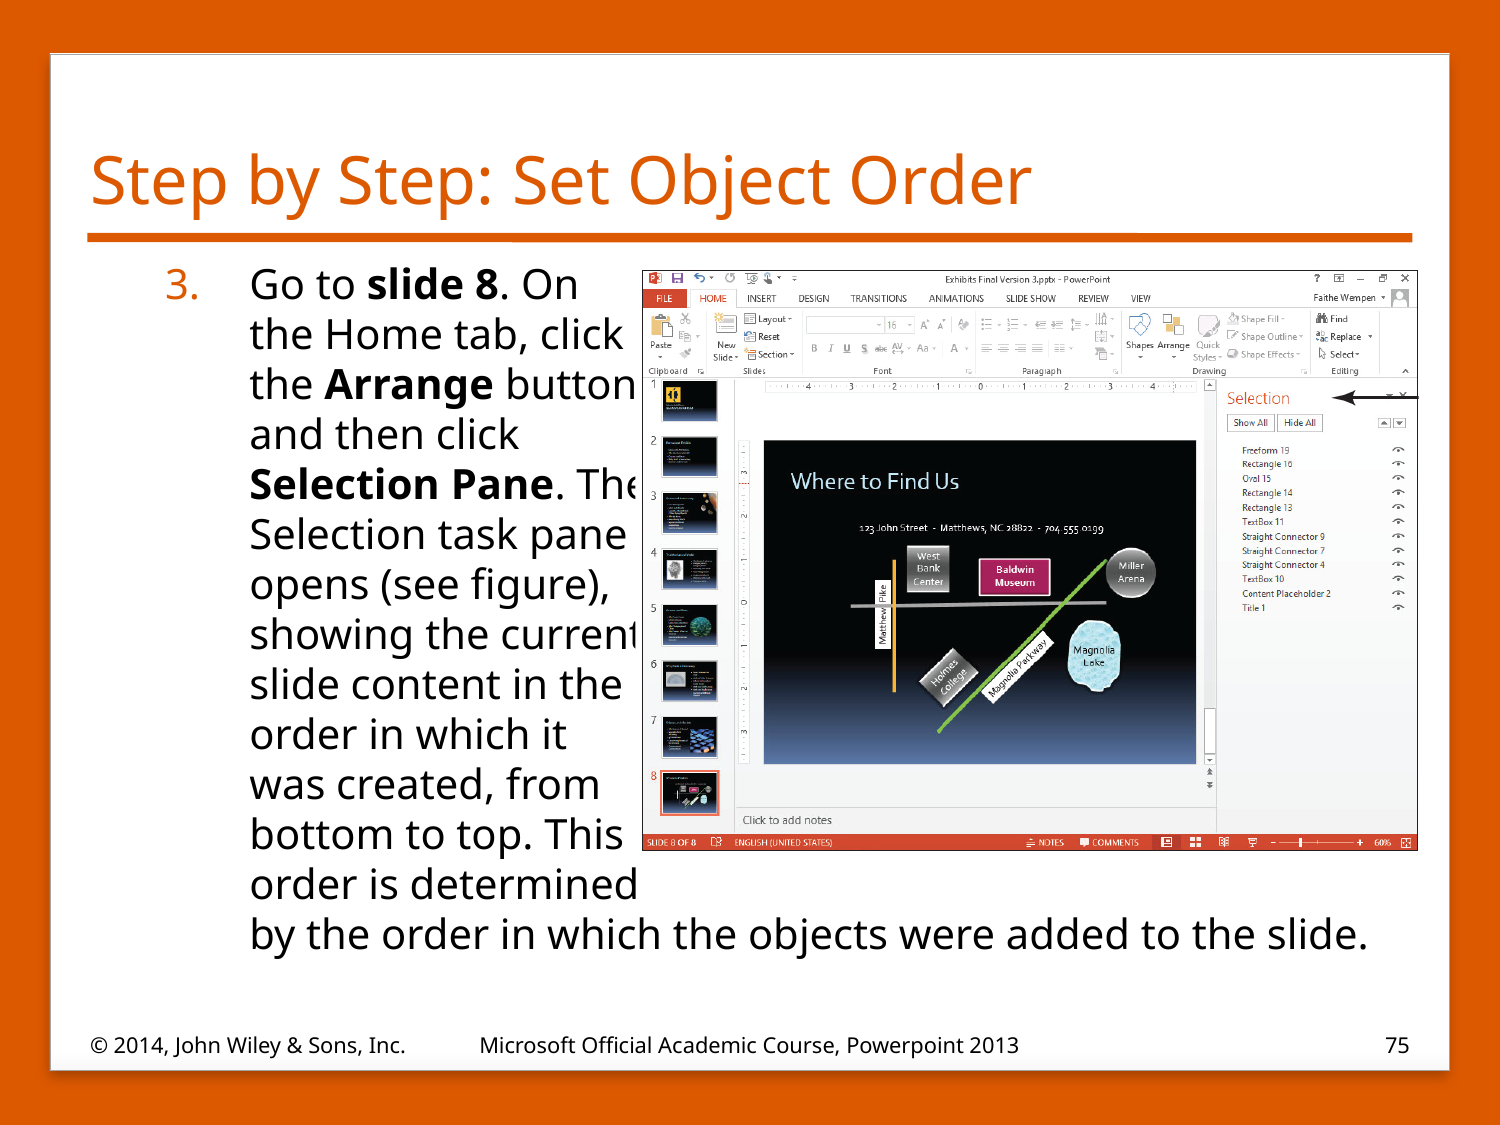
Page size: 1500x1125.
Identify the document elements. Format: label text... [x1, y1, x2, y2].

slide_number © 2014, John Wiley & Sons, Inc. [74, 1024, 426, 1103]
list Go to slide 8. On the Home tab, click the Arrange button, and then click Selection Pane. The Selection task pane opens (see figure), showing the current slide content in the order in which it was created, from bottom to top. This order is determined by the order in which the objects were added to the slide. [75, 249, 1425, 1063]
slide_number 75 [1074, 1024, 1426, 1103]
title Step by Step: Set Object Order [74, 74, 1426, 226]
footer Microsoft Official Academic Course, Powerpoint 2013 [449, 1024, 1051, 1103]
picture [635, 262, 1419, 862]
